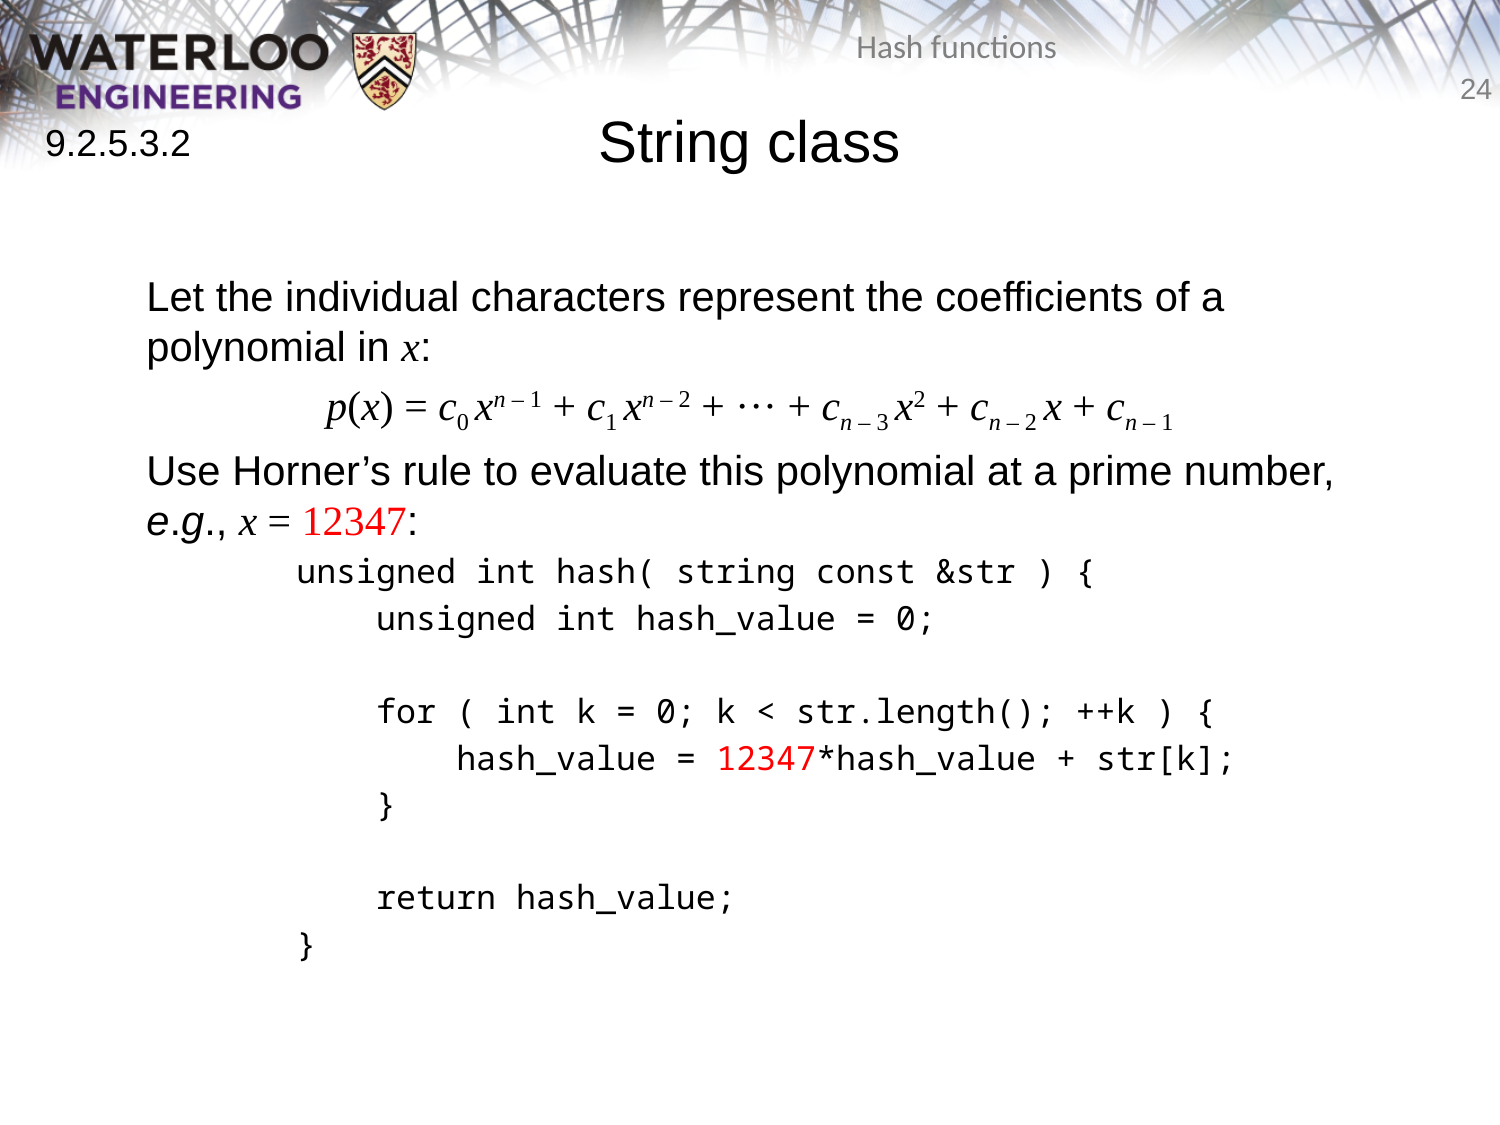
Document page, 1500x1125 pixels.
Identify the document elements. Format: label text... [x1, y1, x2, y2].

title String class [74, 44, 1426, 233]
text_box 9.2.5.3.2 [30, 111, 206, 172]
list Let the individual characters represent the coefficients of a polynomial in x: p(x) = c0 xn – 1 + c1 xn – 2 + ··· + cn – 3 x2 + cn – 2 x + cn – 1 Use Horner’s rule to evaluate this polynomial at a prime number, e.g., x = 12347: unsigned int hash( string const &str ) { unsigned int hash_value = 0; for ( int k = 0; k < str.length(); ++k ) { hash_value = 12347*hash_value + str[k]; } return hash_value; } [74, 262, 1426, 1006]
picture [0, 0, 1500, 1125]
